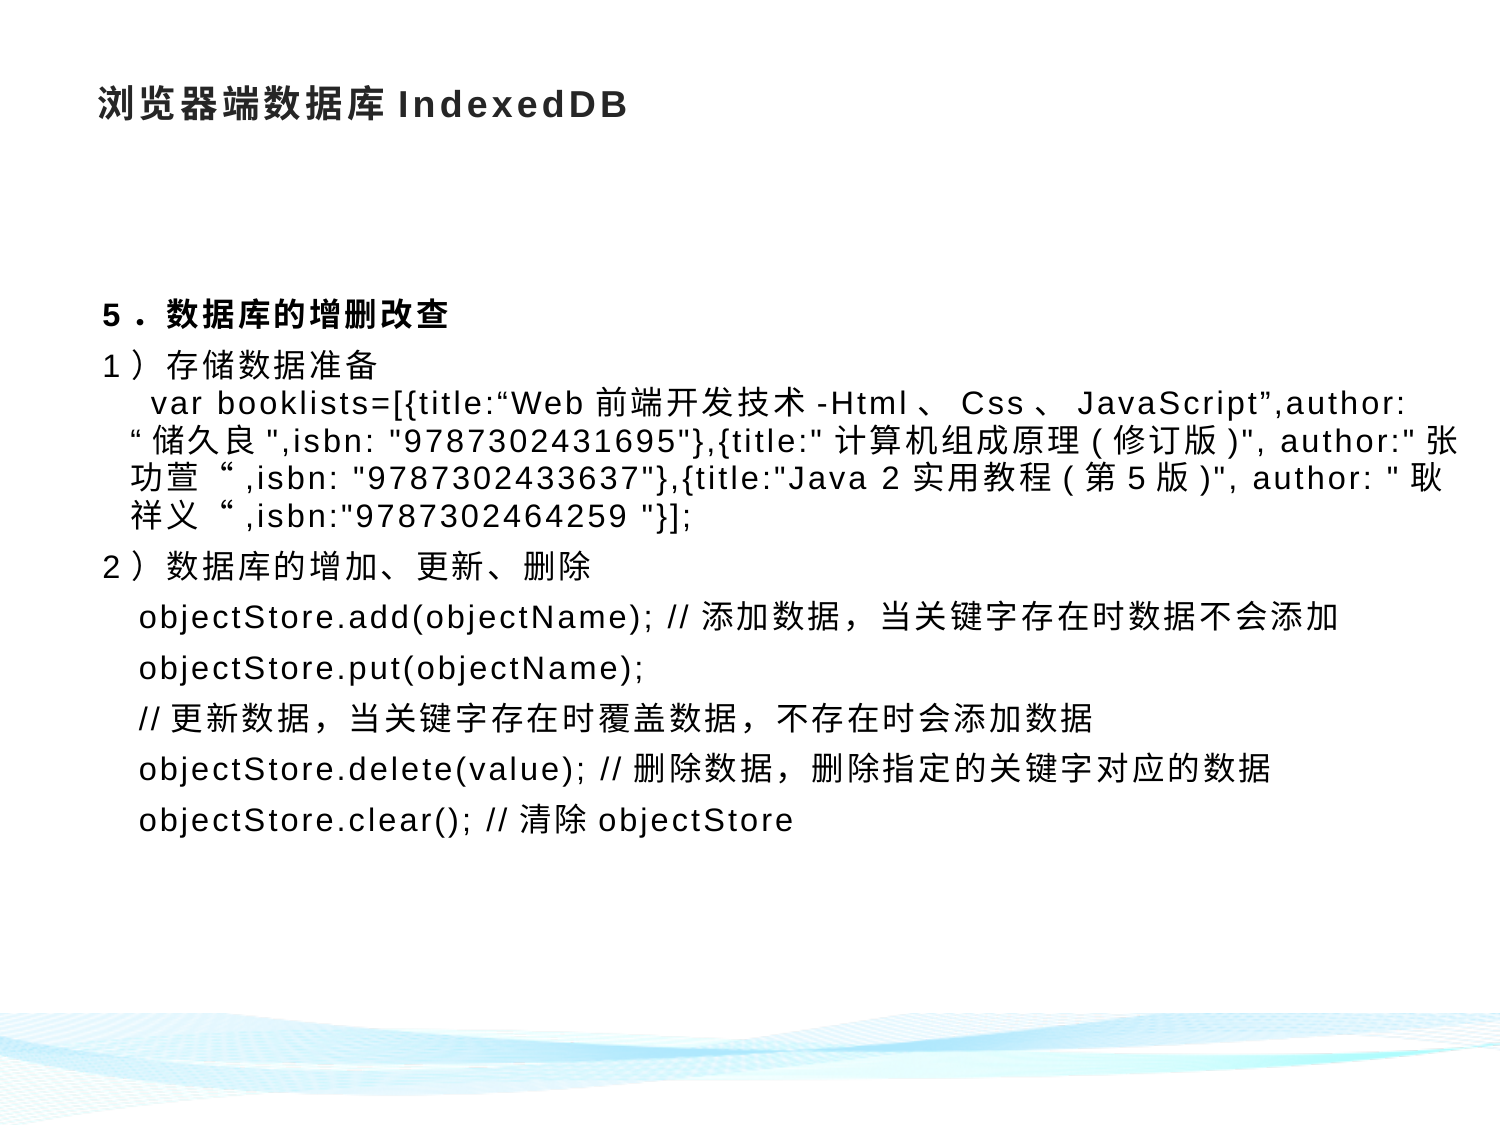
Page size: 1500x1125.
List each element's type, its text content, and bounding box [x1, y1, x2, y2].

title 浏览器端数据库IndexedDB [82, 72, 1418, 146]
picture [0, 1013, 1500, 1125]
list 5．数据库的增删改查 1）存储数据准备 var booklists=[{title:“Web前端开发技术-Html、Css、JavaScript”,author: “储久良",isbn: "9787302431695"},{title:"计算机组成原理(修订版)", author:"张功萱“,isbn: "9787302433637"},{title:"Java 2实用教程(第5版)", author: "耿祥义“,isbn:"9787302464259 "}]; 2）数据库的增加、更新、删除 objectStore.add(objectName); //添加数据，当关键字存在时数据不会添加 objectStore.put(objectName); //更新数据，当关键字存在时覆盖数据，不存在时会添加数据 objectStore.delete(value); //删除数据，删除指定的关键字对应的数据 objectStore.clear(); //清除objectStore [87, 275, 1484, 900]
